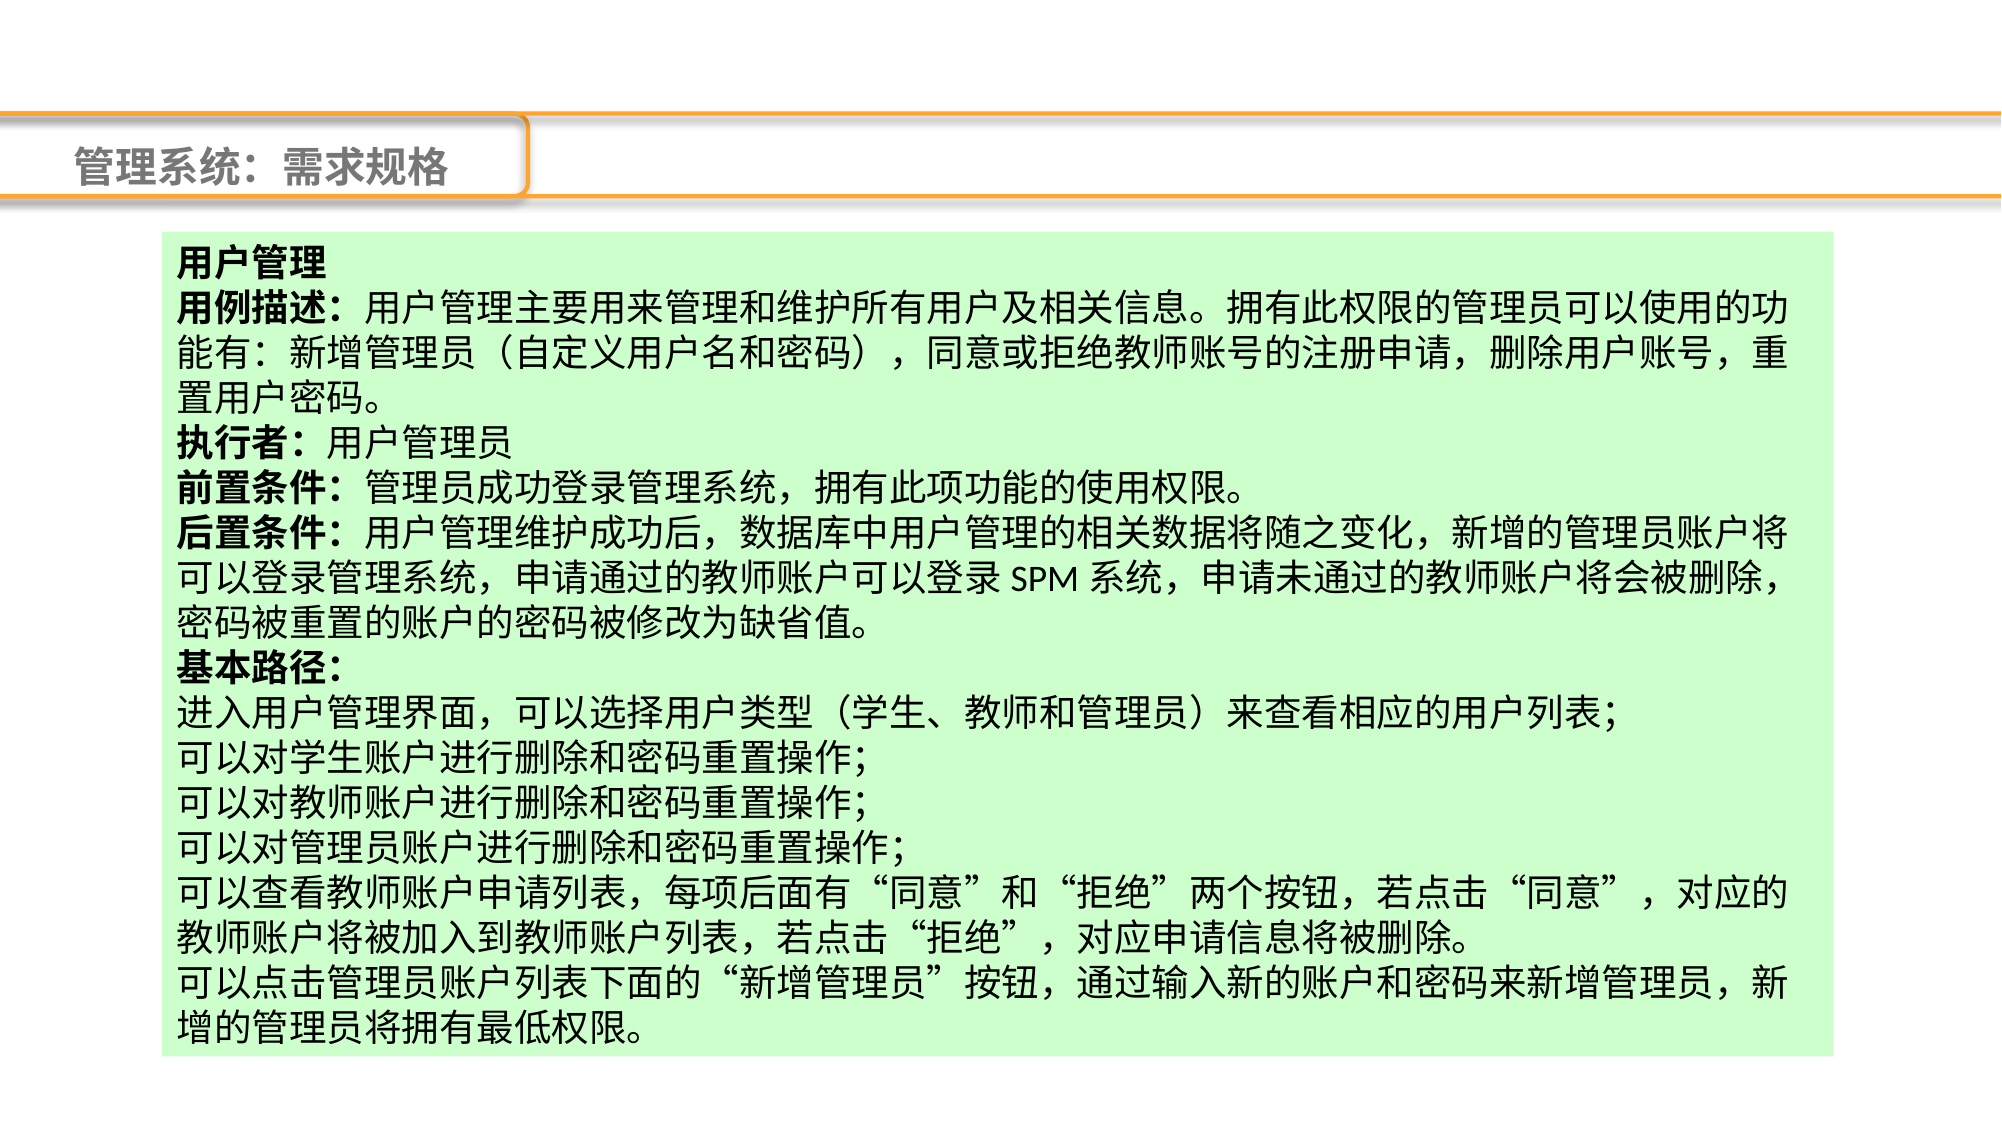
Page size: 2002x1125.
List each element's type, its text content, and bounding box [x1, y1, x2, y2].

text_box 用户管理 用例描述：用户管理主要用来管理和维护所有用户及相关信息。拥有此权限的管理员可以使用的功能有：新增管理员（自定义用户名和密码），同意或拒绝教师账号的注册申请，删除用户账号，重置用户密码。 执行者：用户管理员 前置条件：管理员成功登录管理系统，拥有此项功能的使用权限。 后置条件：用户管理维护成功后，数据库中用户管理的相关数据将随之变化，新增的管理员账户将可以登录管理系统，申请通过的教师账户可以登录SPM系统，申请未通过的教师账户将会被删除，密码被重置的账户的密码被修改为缺省值。 基本路径： 进入用户管理界面，可以选择用户类型（学生、教师和管理员）来查看相应的用户列表； 可以对学生账户进行删除和密码重置操作； 可以对教师账户进行删除和密码重置操作； 可以对管理员账户进行删除和密码重置操作； 可以查看教师账户申请列表，每项后面有“同意”和“拒绝”两个按钮，若点击“同意”，对应的教师账户将被加入到教师账户列表，若点击“拒绝”，对应申请信息将被删除。 可以点击管理员账户列表下面的“新增管理员”按钮，通过输入新的账户和密码来新增管理员，新增的管理员将拥有最低权限。 [161, 231, 1834, 1057]
text_box [0, 113, 2001, 197]
